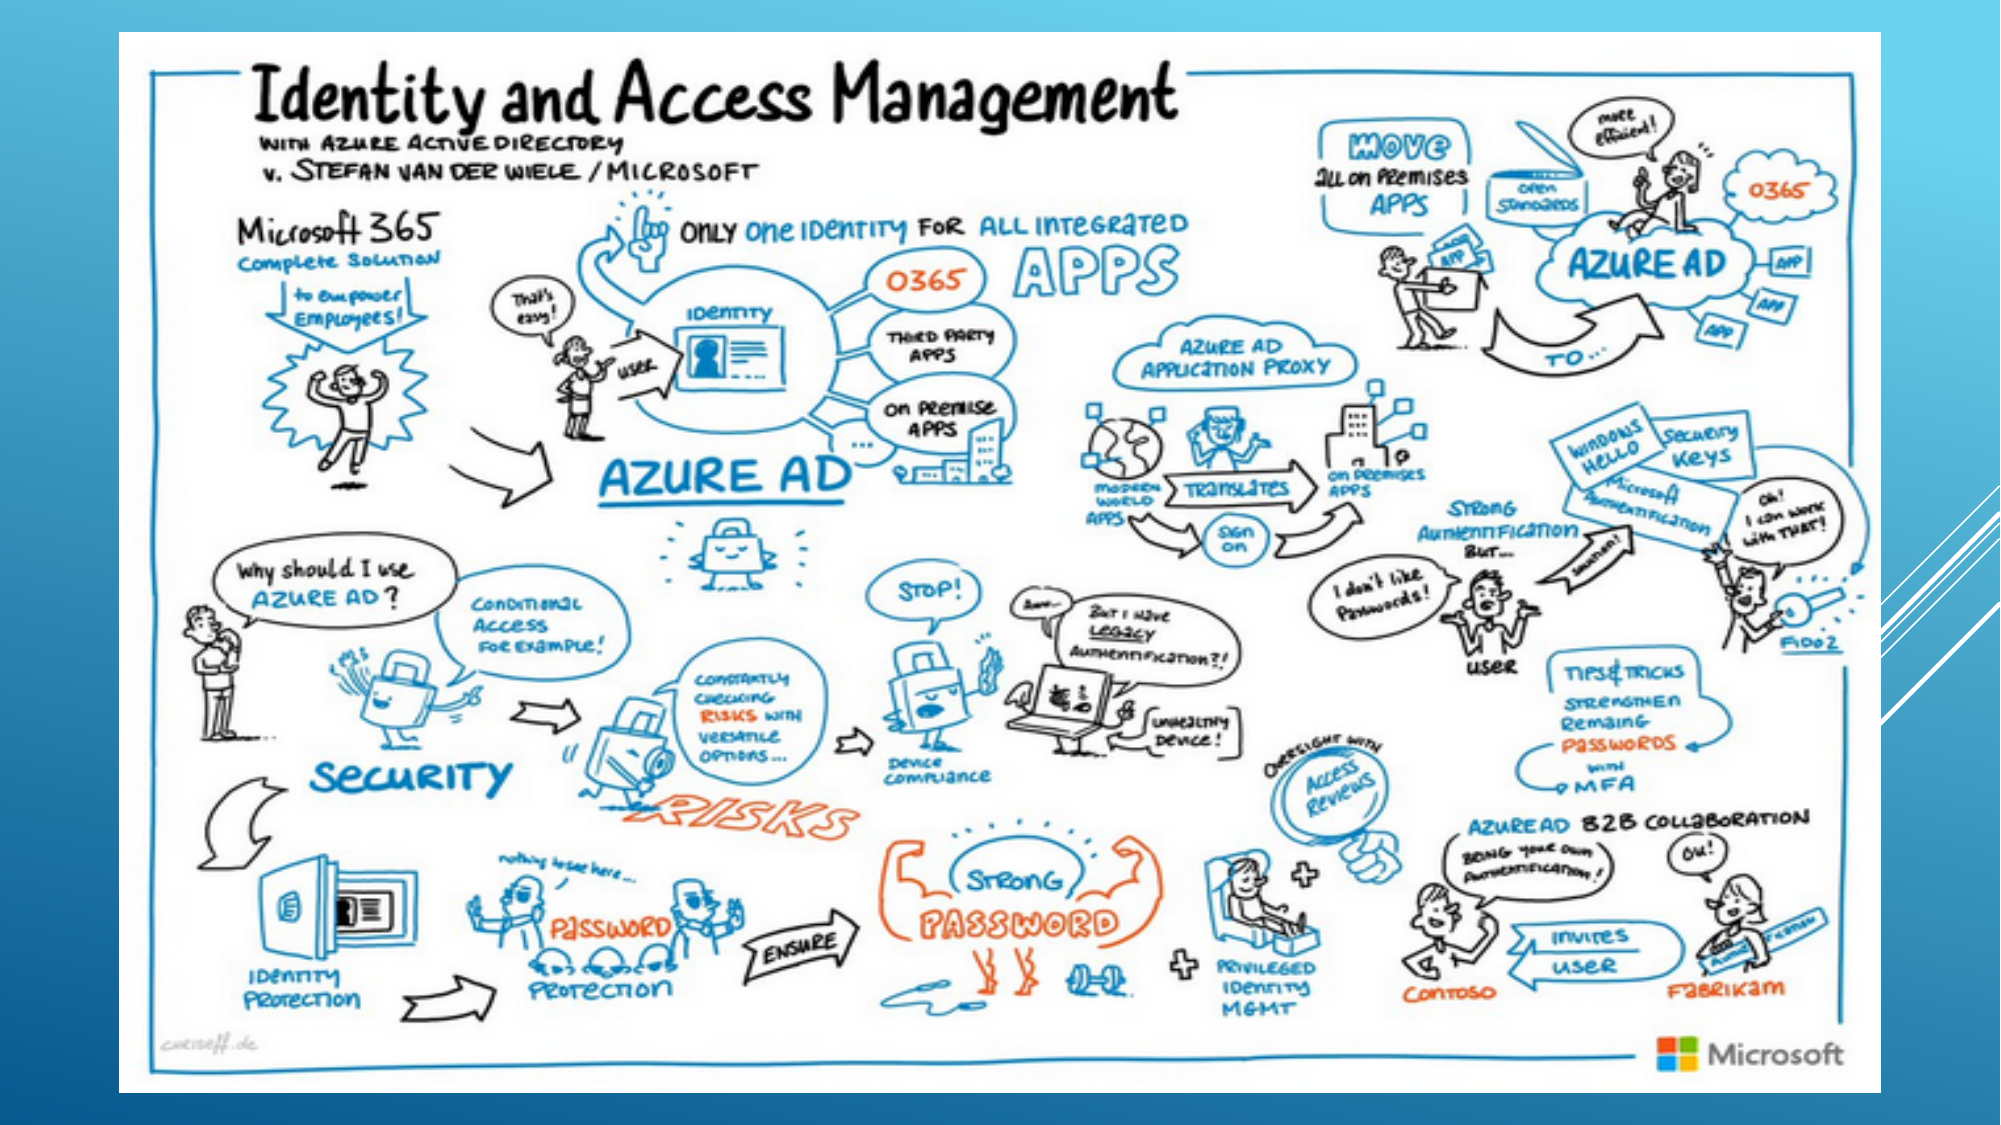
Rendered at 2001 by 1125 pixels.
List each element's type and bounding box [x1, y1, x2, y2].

picture [118, 31, 1881, 1094]
